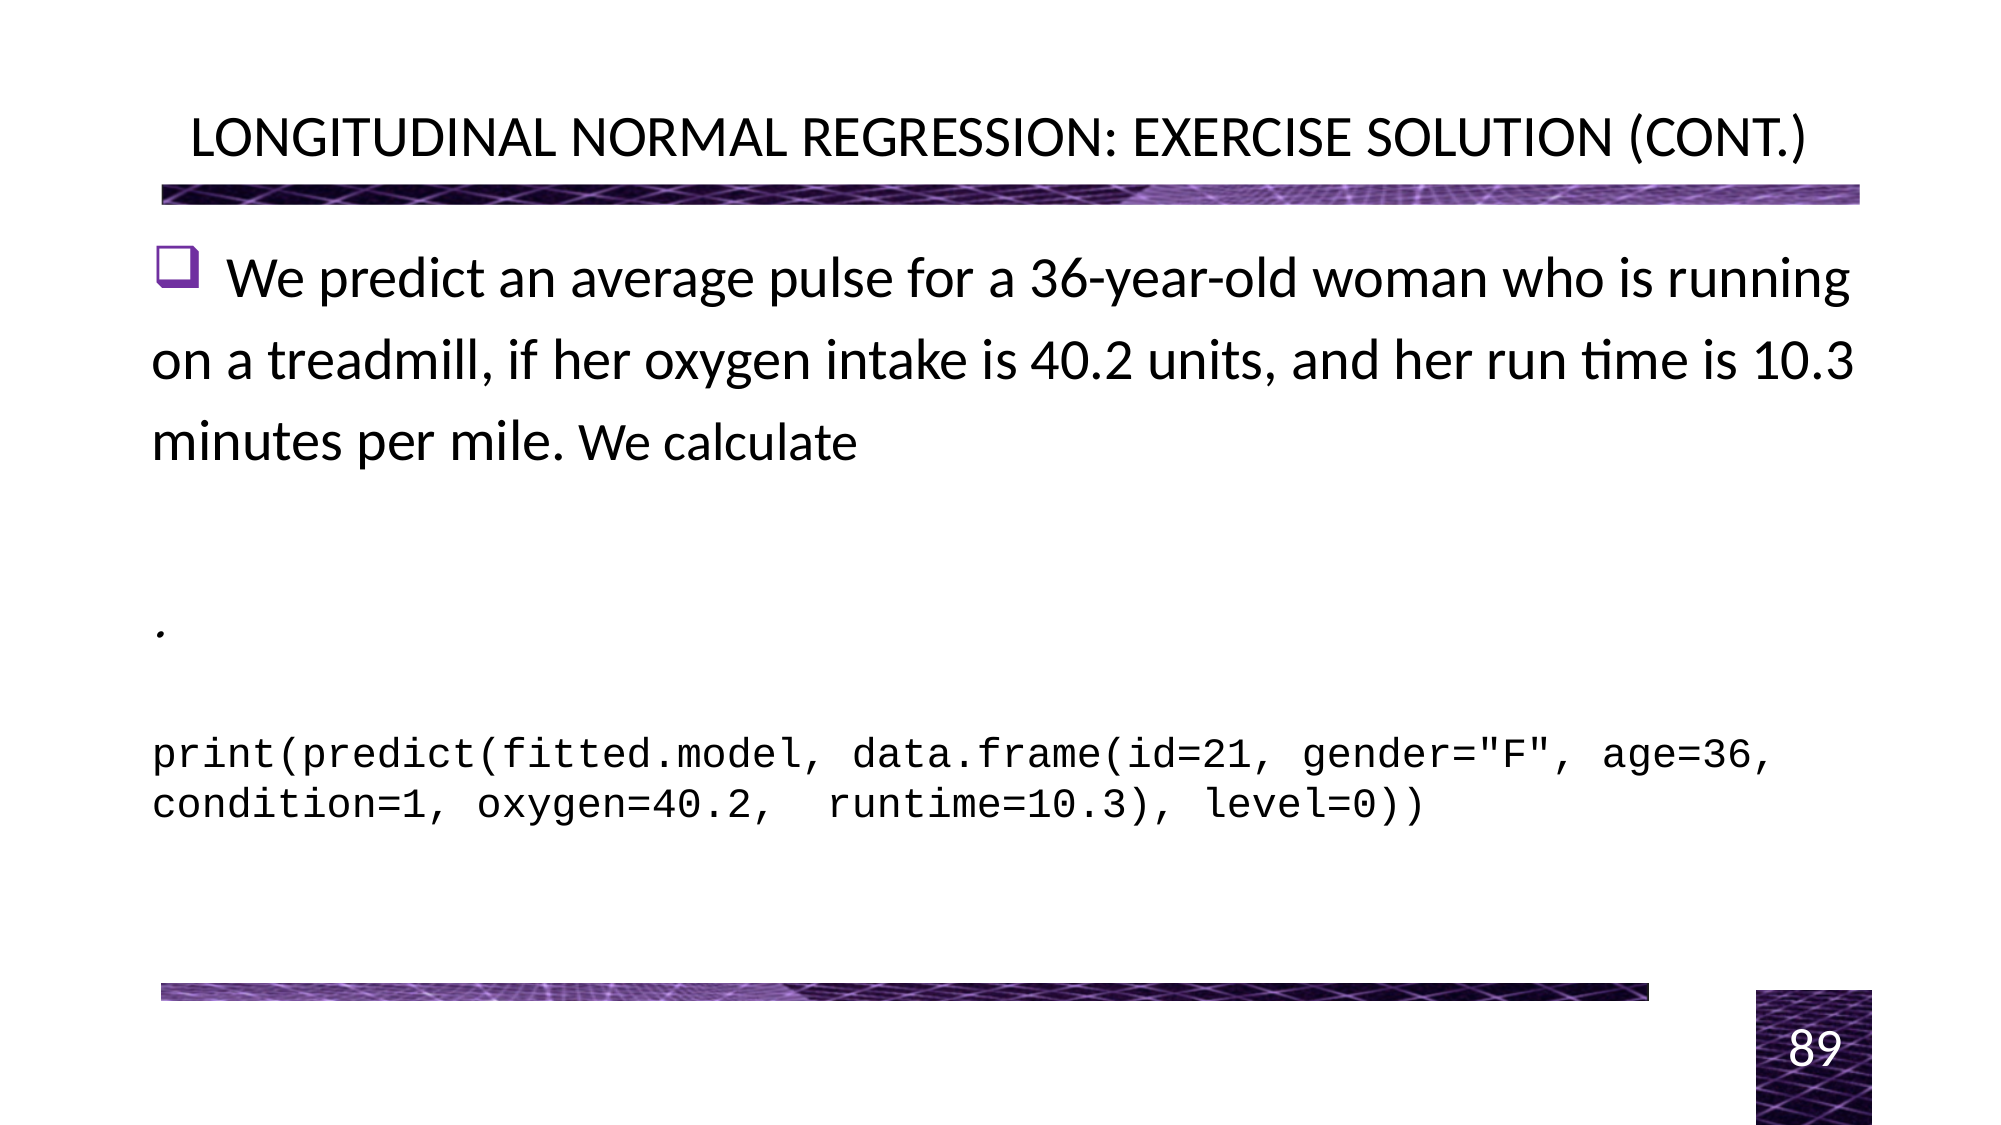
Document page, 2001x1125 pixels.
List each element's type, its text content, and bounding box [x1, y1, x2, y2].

picture [1756, 990, 1872, 1125]
picture [161, 982, 1649, 1001]
picture [161, 184, 1860, 205]
text_box LONGITUDINAL NORMAL REGRESSION: EXERCISE SOLUTION (CONT.) [136, 66, 1864, 199]
